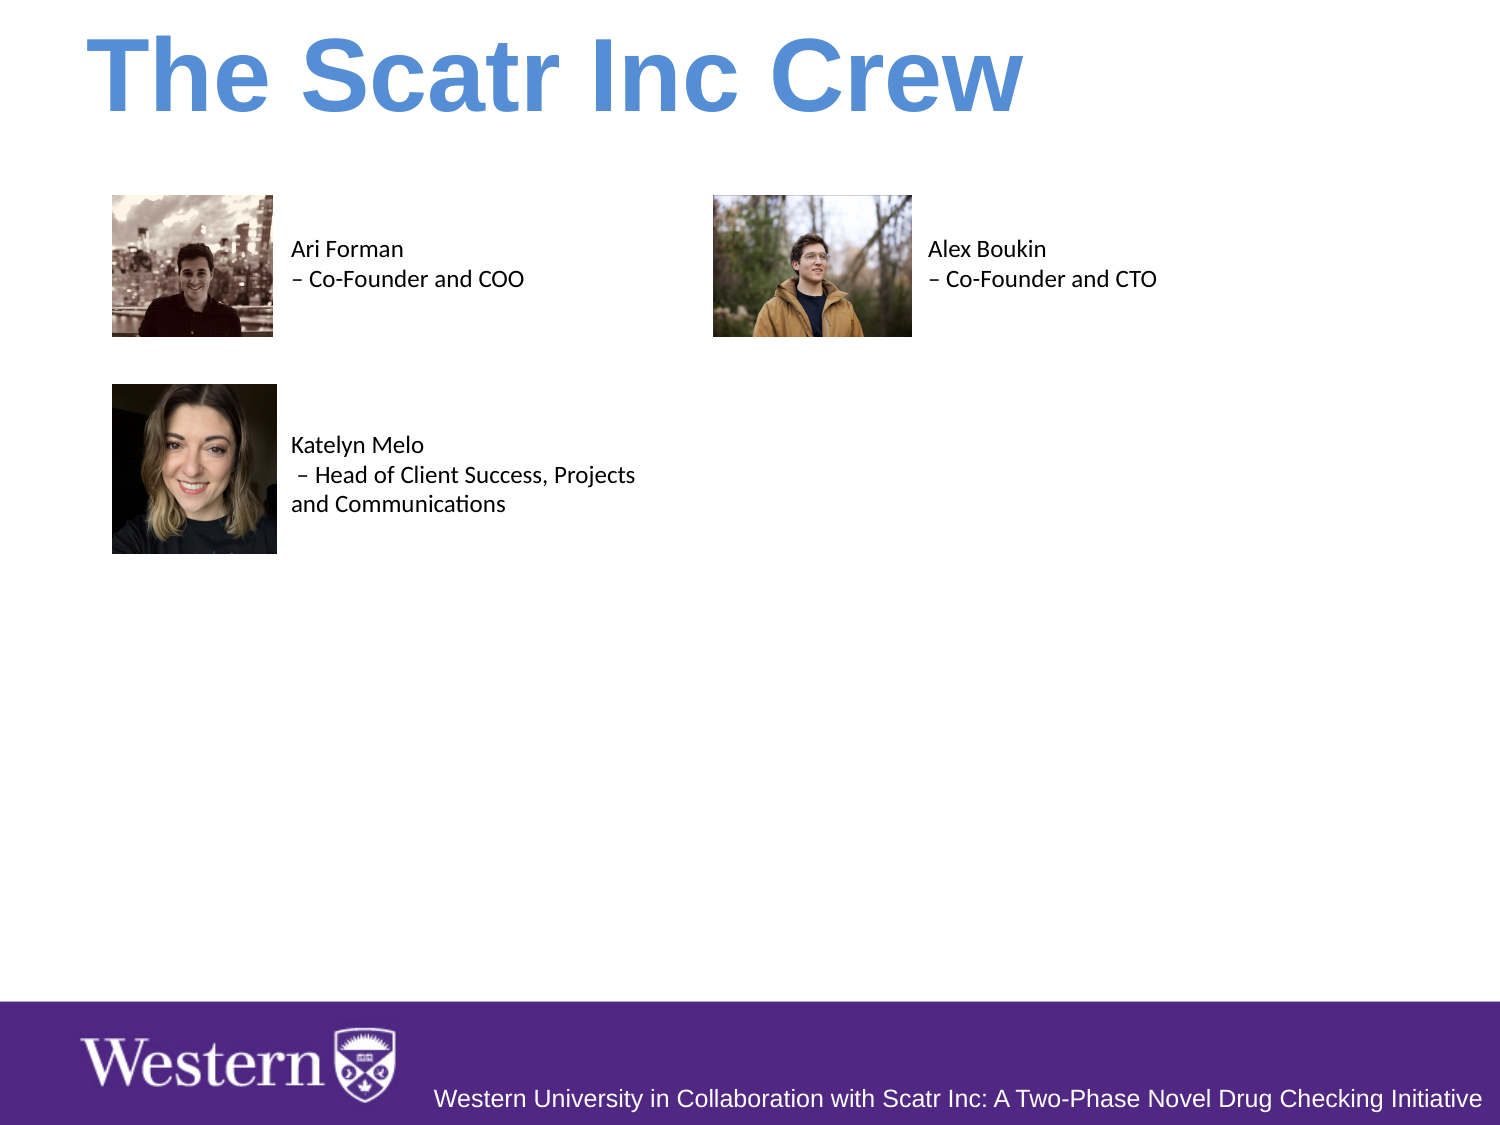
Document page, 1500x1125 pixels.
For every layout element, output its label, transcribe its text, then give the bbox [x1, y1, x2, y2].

text_box Ari Forman – Co-Founder and COO [278, 225, 655, 300]
text_box The Scatr Inc Crew [71, 0, 1441, 140]
text_box Katelyn Melo – Head of Client Success, Projects and Communications [281, 420, 655, 526]
text_box Western University in Collaboration with Scatr Inc: A Two-Phase Novel Drug Checking Initiative [419, 1075, 1500, 1125]
text_box Alex Boukin – Co-Founder and CTO [917, 225, 1292, 301]
picture [0, 0, 1500, 1125]
